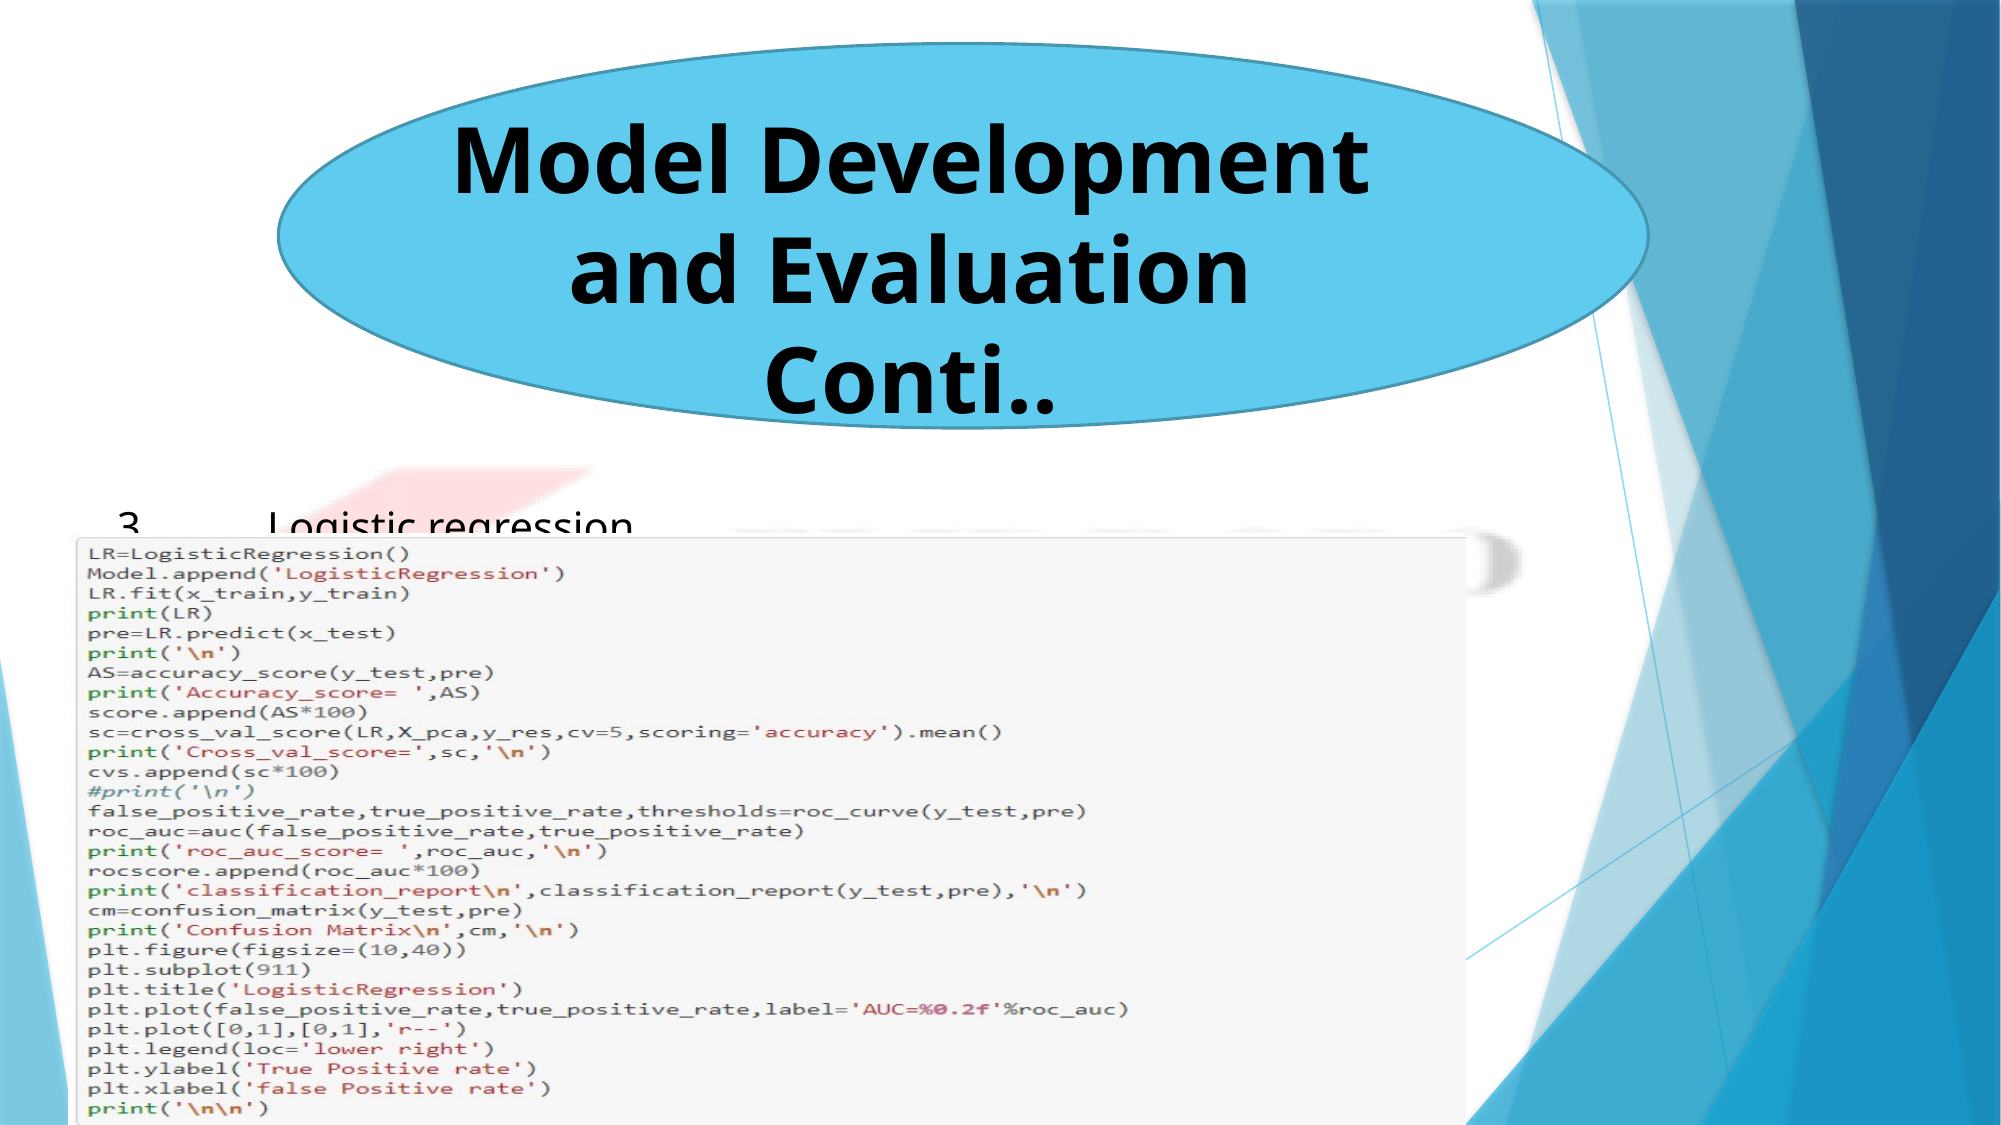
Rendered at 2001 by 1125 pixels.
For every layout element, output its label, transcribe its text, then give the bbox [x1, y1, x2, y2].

picture [68, 532, 1467, 1125]
text_box 3. Logistic regression [102, 468, 1856, 558]
text_box [276, 113, 429, 358]
text_box [494, 41, 1650, 388]
text_box Model Development and Evaluation Conti.. [429, 94, 1393, 440]
